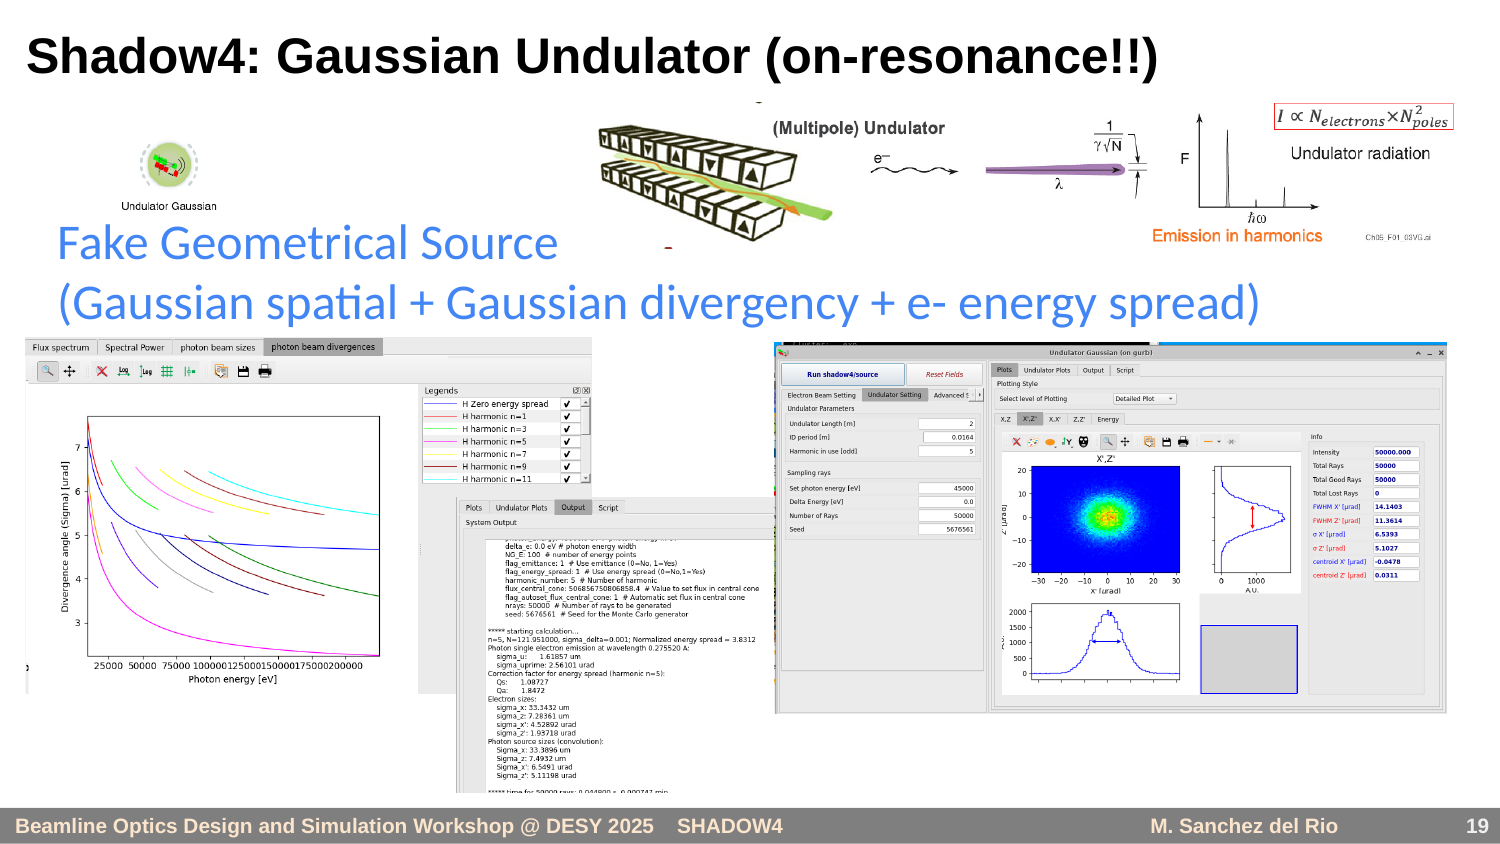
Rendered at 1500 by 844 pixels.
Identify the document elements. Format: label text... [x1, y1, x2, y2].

slide_number 19 [1390, 805, 1500, 844]
text_box [1270, 173, 1468, 259]
text_box Fake Geometrical Source (Gaussian spatial + Gaussian divergency + e- energy spread) [42, 202, 1277, 337]
picture [585, 101, 1460, 249]
title Shadow4: Gaussian Undulator (on-resonance!!) [11, 0, 1480, 139]
picture [112, 129, 223, 216]
picture [24, 337, 1447, 793]
